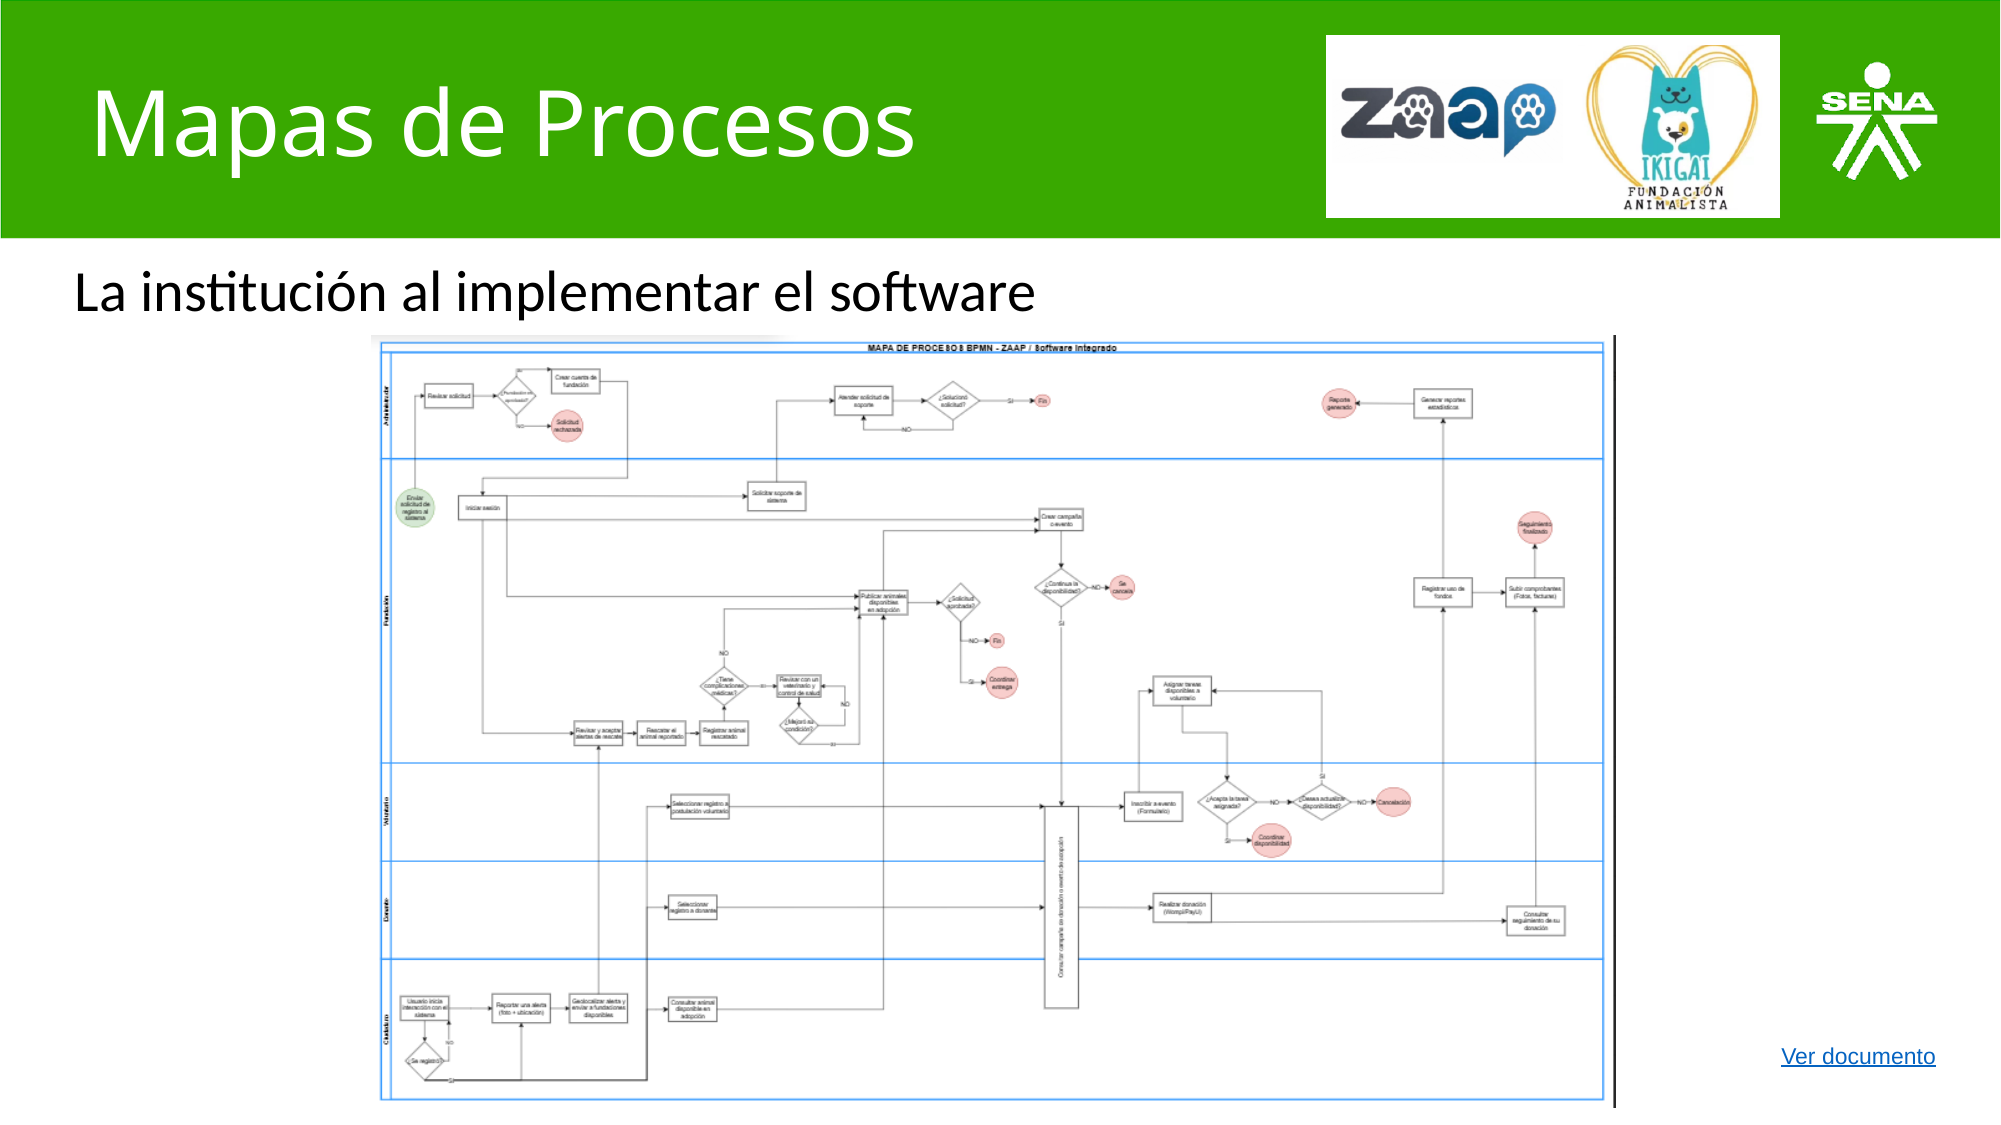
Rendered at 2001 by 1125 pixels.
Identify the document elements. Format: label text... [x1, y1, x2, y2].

text_box La institución al implementar el software [59, 237, 1927, 333]
title Mapas de Procesos [74, 18, 1800, 236]
text_box Ver documento [1766, 1027, 1986, 1083]
picture [0, 0, 2001, 1125]
